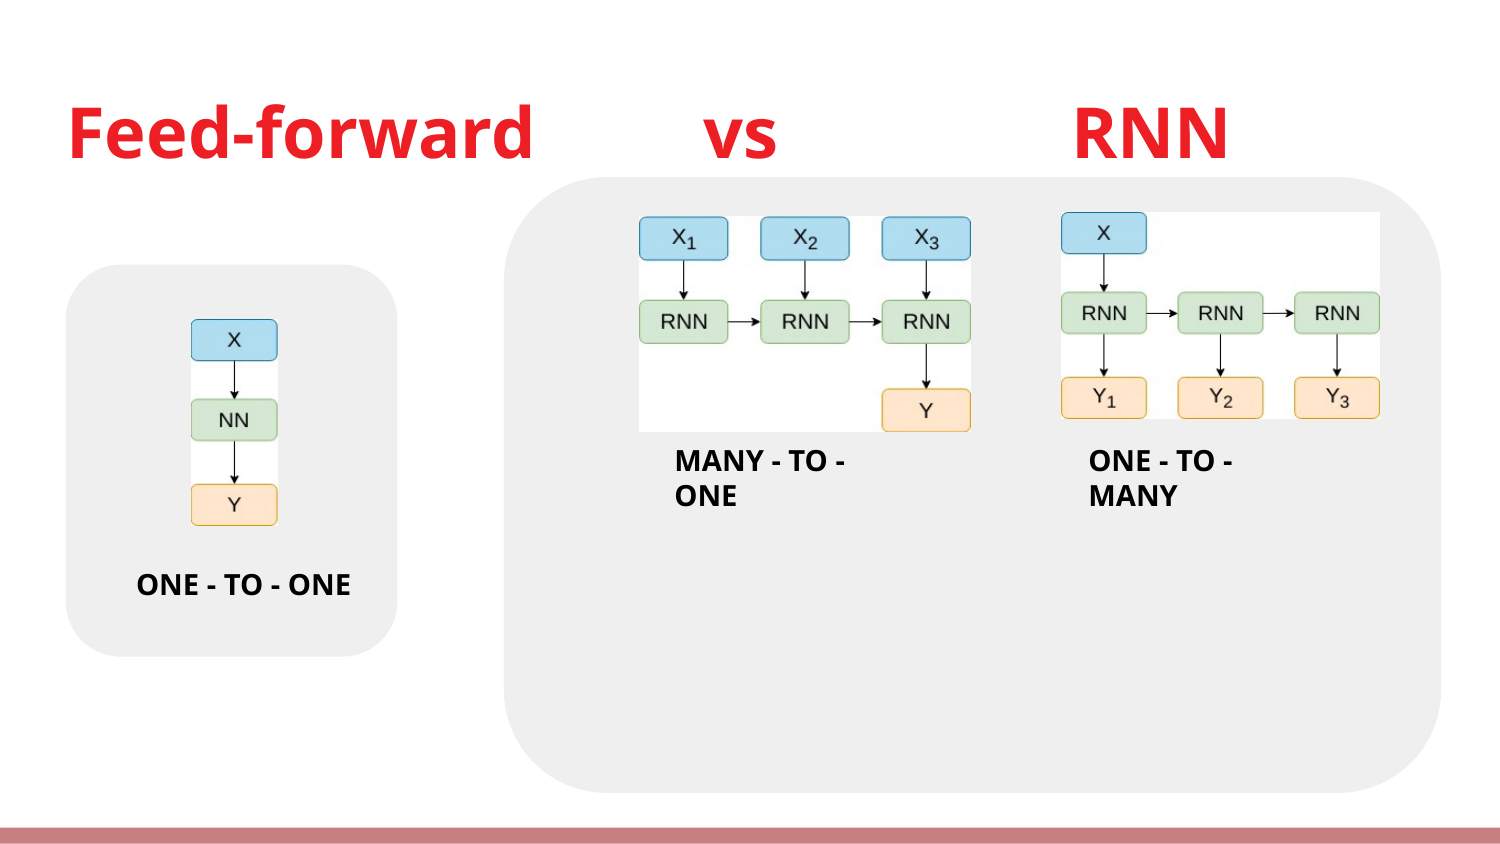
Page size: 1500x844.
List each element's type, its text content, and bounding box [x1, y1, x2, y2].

text_box MANY - TO - ONE [659, 440, 926, 504]
picture [1060, 212, 1380, 420]
text_box ONE - TO - MANY [1073, 428, 1340, 504]
text_box [65, 264, 398, 657]
text_box [503, 189, 1442, 793]
picture [638, 216, 971, 432]
text_box ONE - TO - ONE [121, 551, 387, 628]
title Feed-forward vs RNN [51, 72, 1449, 189]
picture [191, 319, 278, 527]
